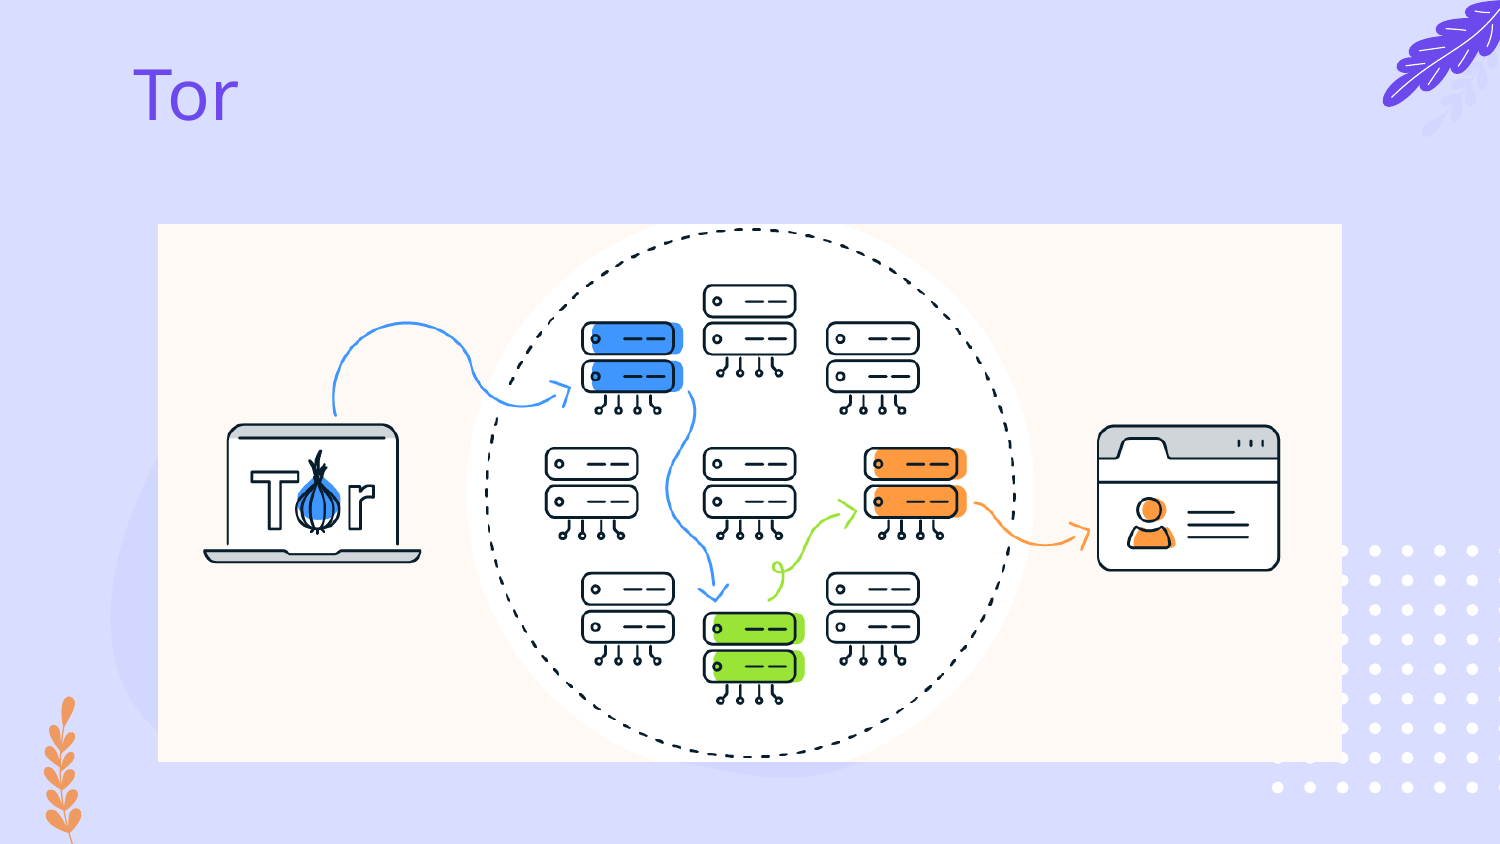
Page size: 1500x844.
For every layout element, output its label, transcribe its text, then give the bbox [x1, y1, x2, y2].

picture [158, 223, 1342, 763]
title Tor [118, 34, 1382, 129]
